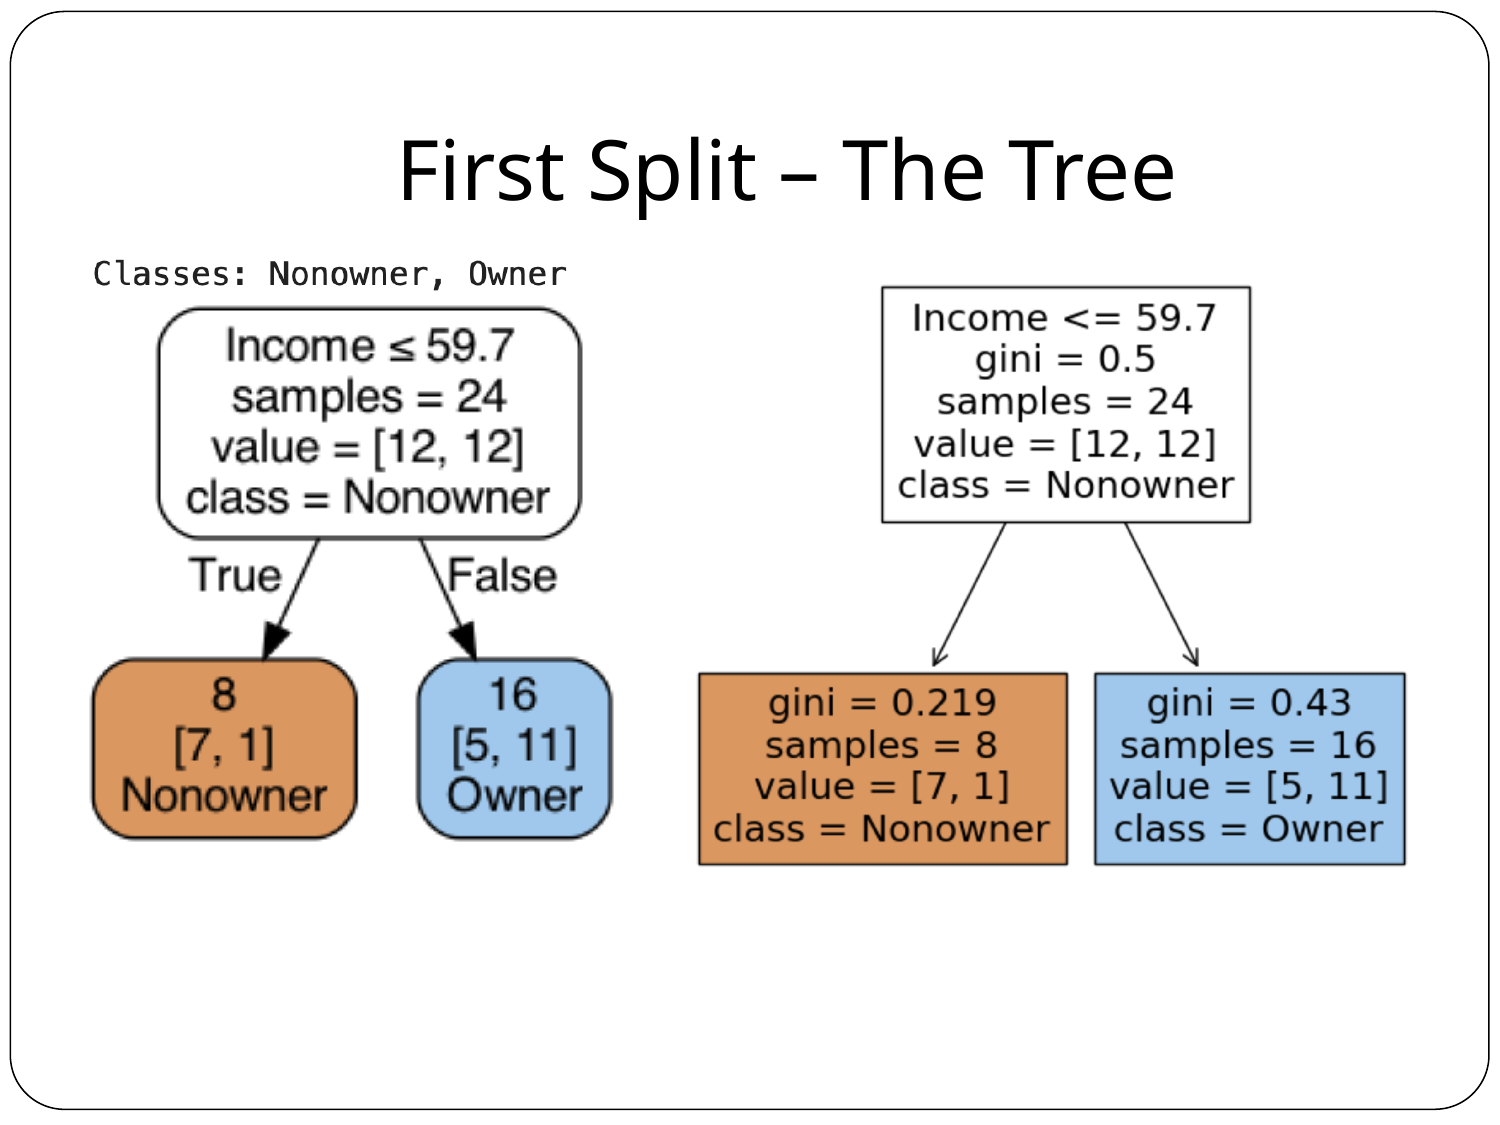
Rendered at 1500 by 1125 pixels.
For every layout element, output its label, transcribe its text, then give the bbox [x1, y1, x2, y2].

picture [70, 248, 1484, 899]
title First Split – The Tree [150, 45, 1425, 233]
